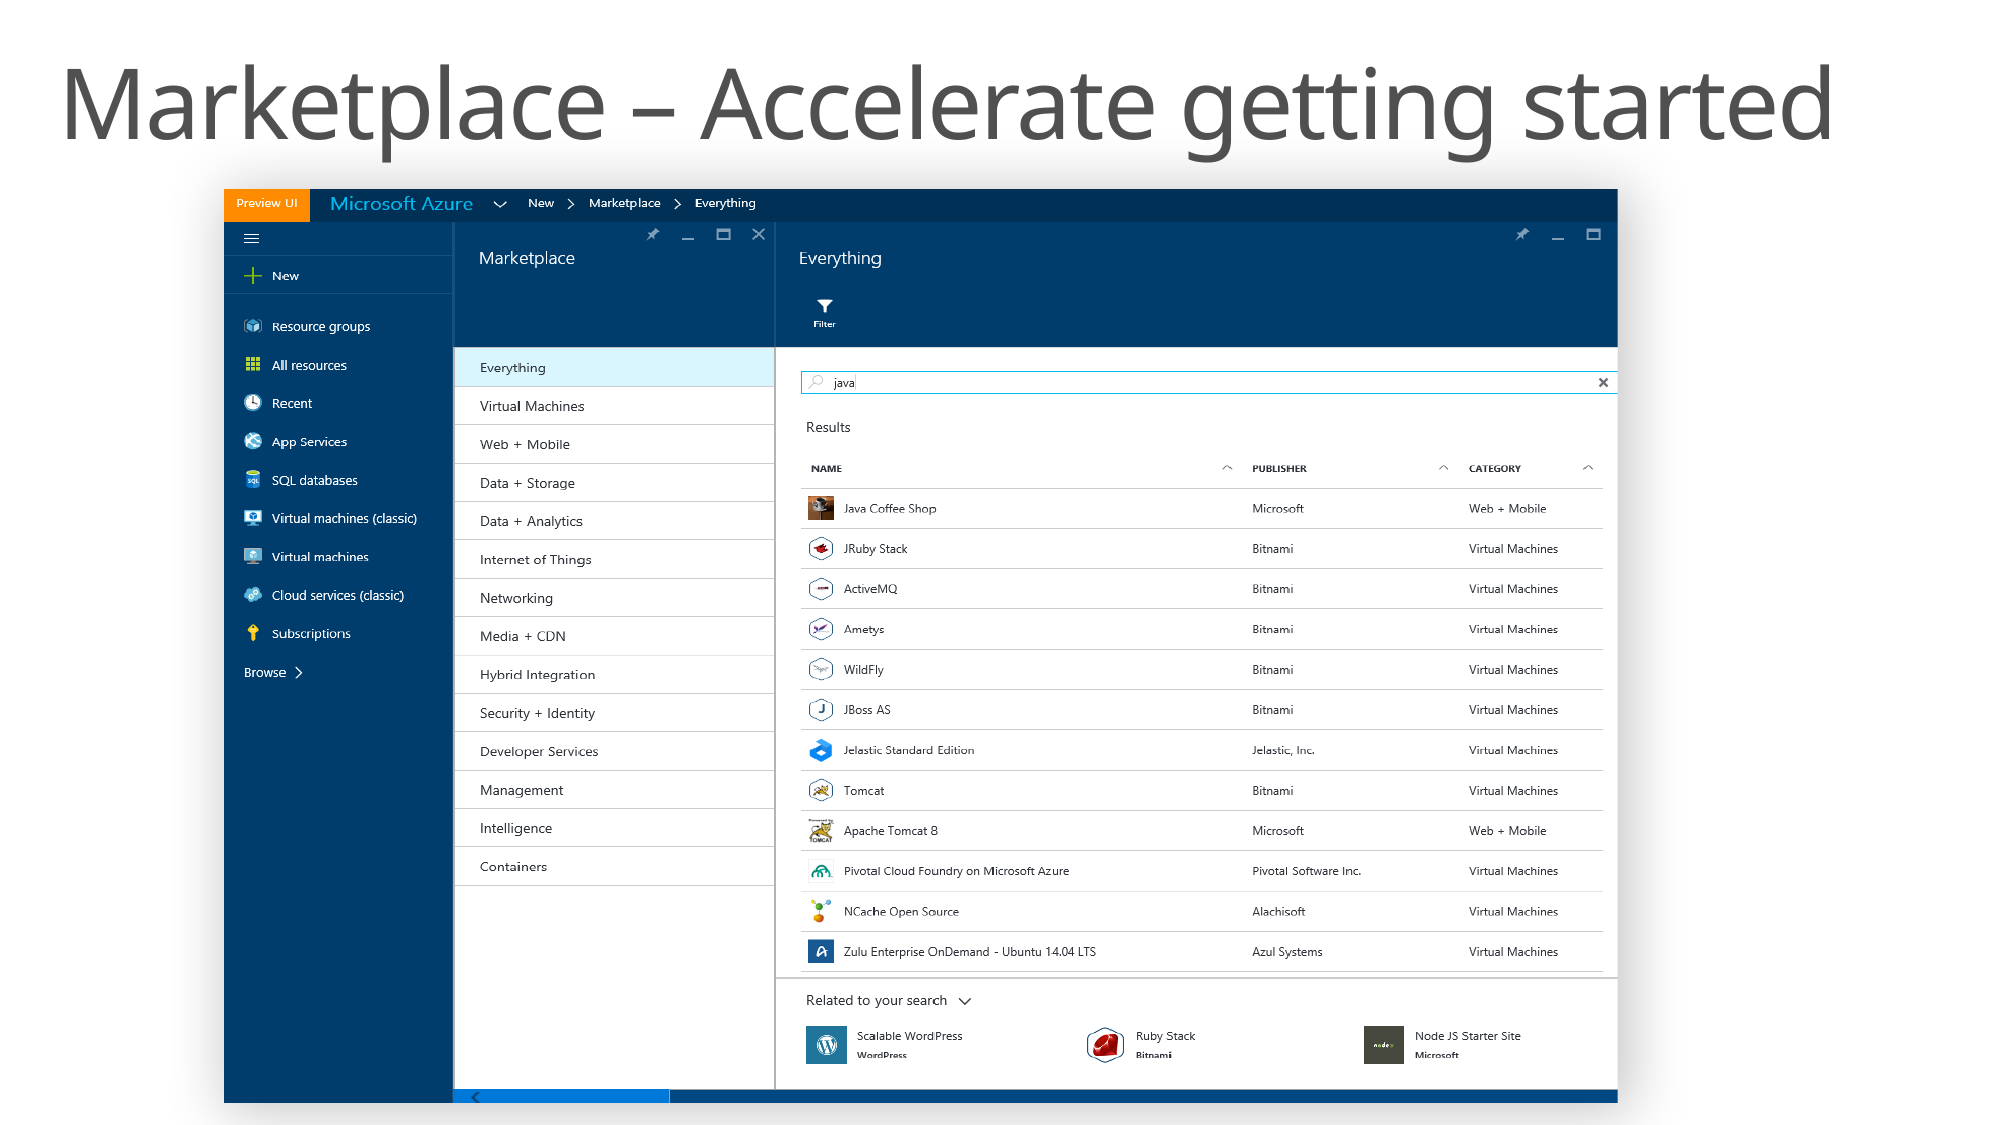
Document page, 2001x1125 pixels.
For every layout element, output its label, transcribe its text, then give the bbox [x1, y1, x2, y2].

text_box Marketplace – Accelerate getting started [44, 47, 1957, 196]
picture [220, 188, 1618, 1104]
picture [803, 373, 1618, 392]
